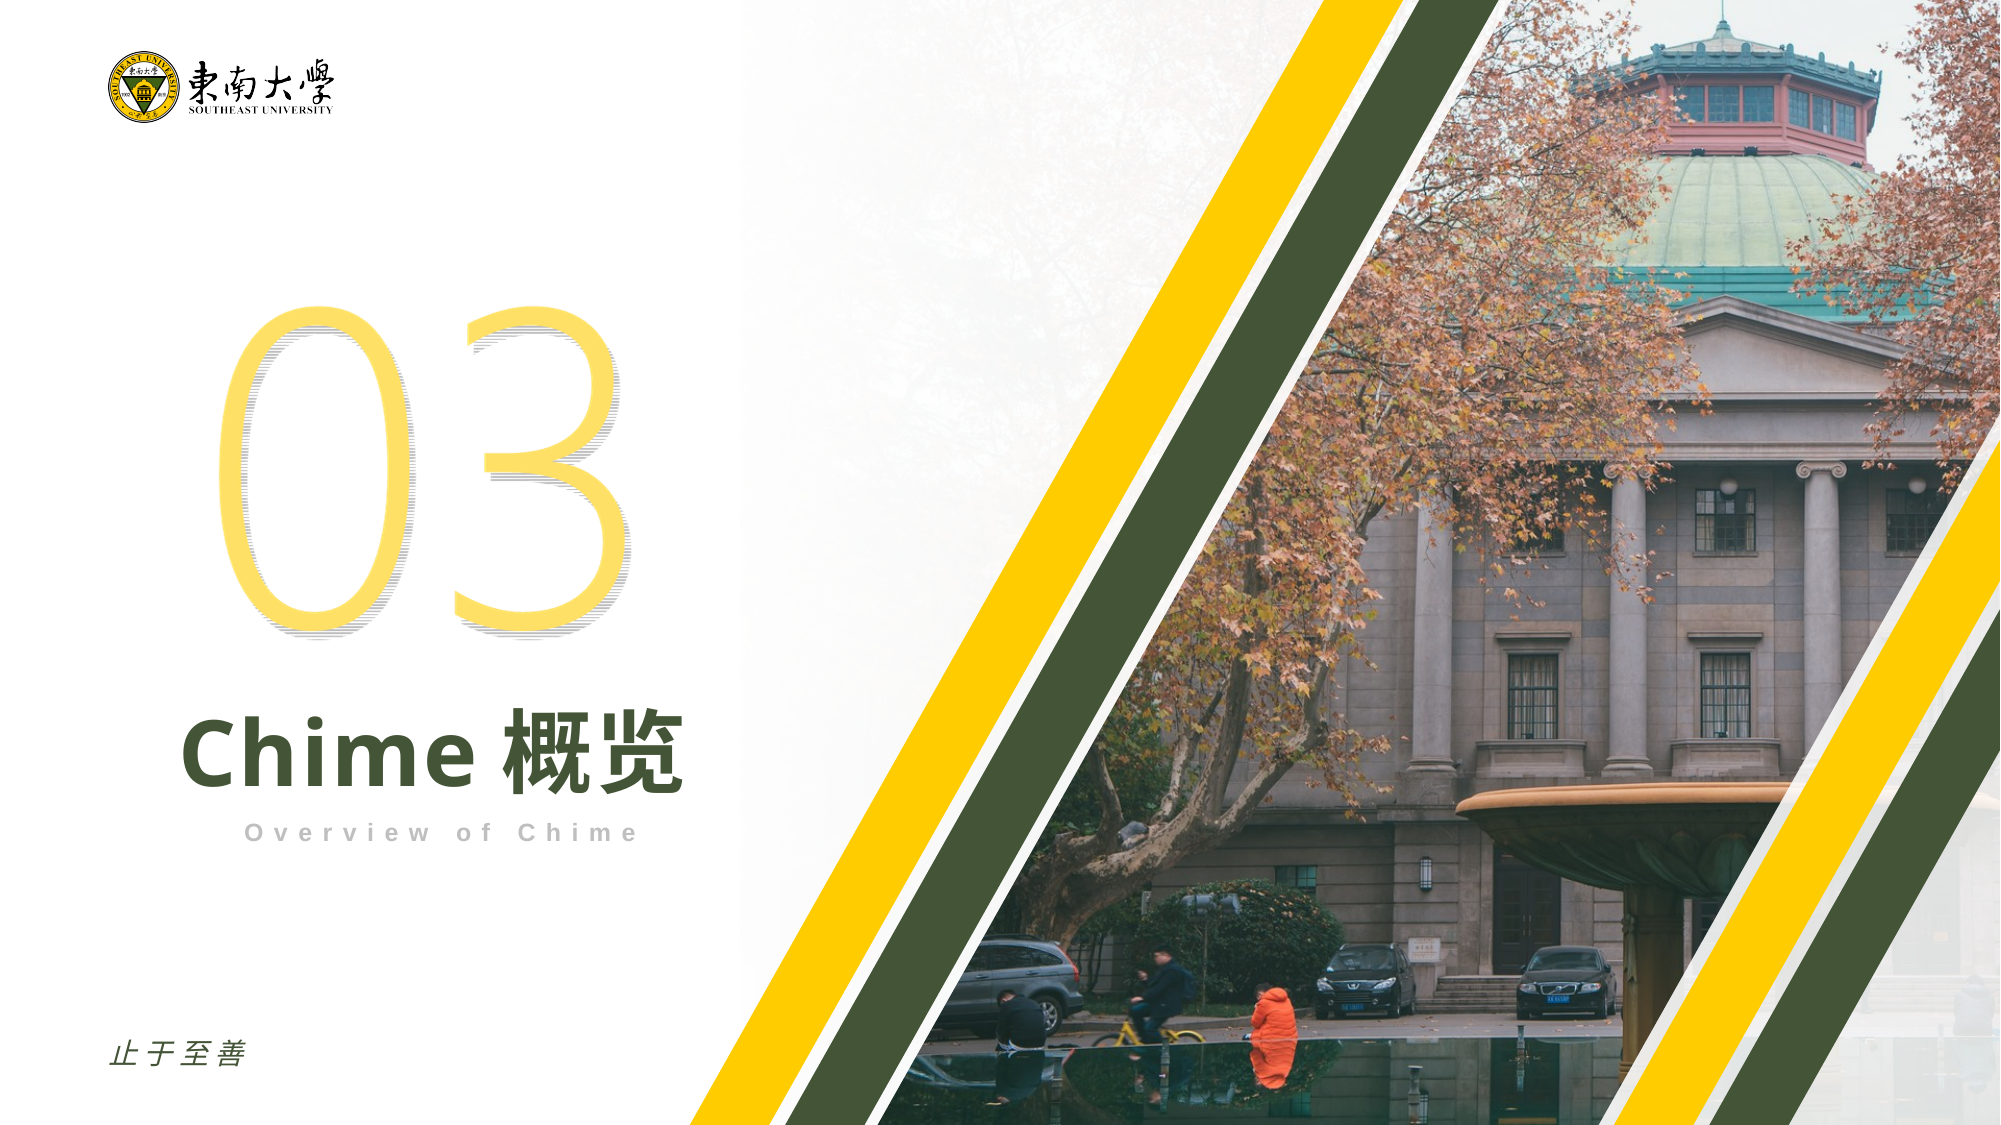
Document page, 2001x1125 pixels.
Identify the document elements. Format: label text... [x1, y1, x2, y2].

picture [877, 0, 2000, 1125]
picture [108, 51, 334, 123]
list Overview of Chime [0, 796, 881, 867]
list Chime概览 [0, 687, 881, 796]
picture [186, 219, 674, 746]
slide_number 止于至善 [108, 1022, 657, 1083]
